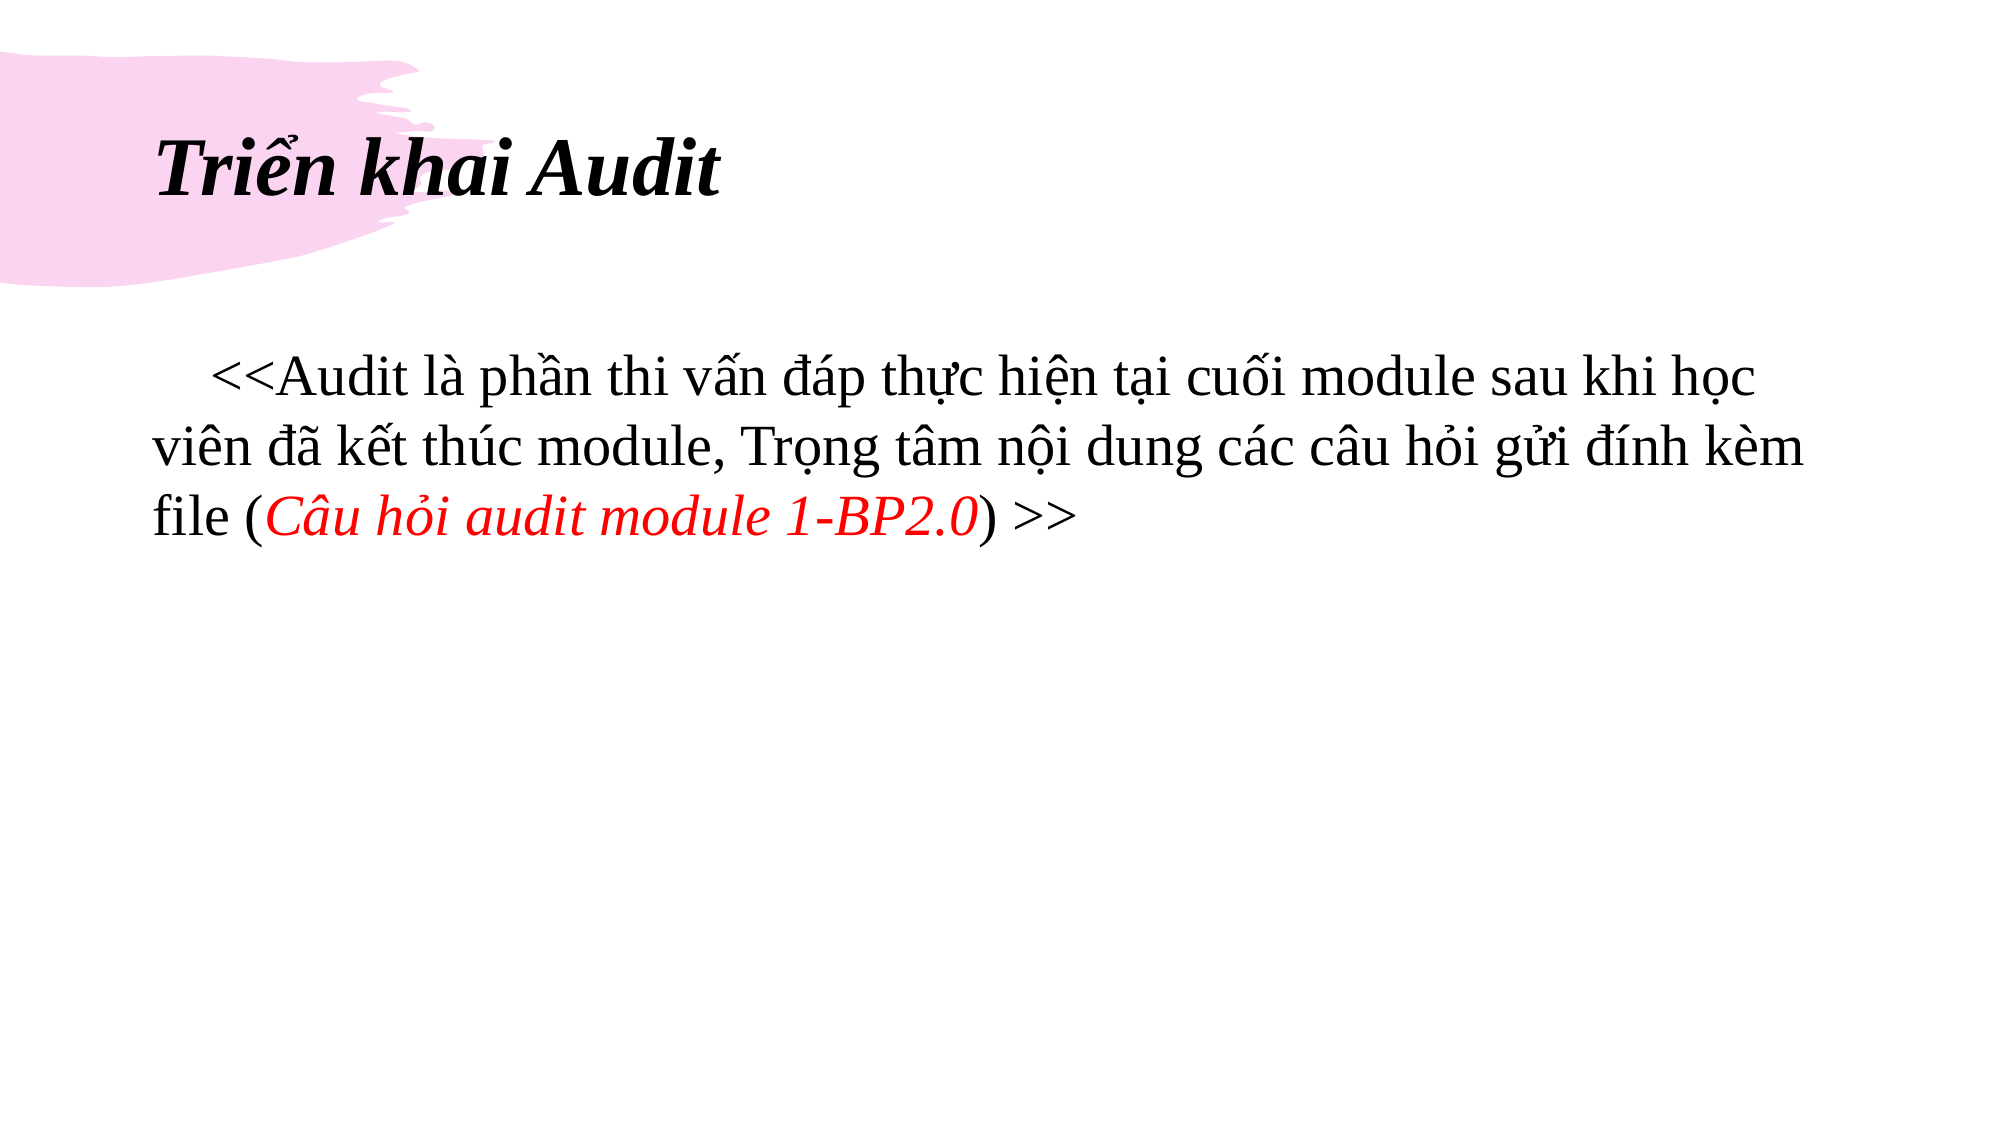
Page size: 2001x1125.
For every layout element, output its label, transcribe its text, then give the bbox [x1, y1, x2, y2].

title Triển khai Audit [137, 59, 1863, 278]
list <<Audit là phần thi vấn đáp thực hiện tại cuối module sau khi học viên đã kết thúc module, Trọng tâm nội dung các câu hỏi gửi đính kèm file (Câu hỏi audit module 1-BP2.0) >> [137, 329, 1863, 1013]
